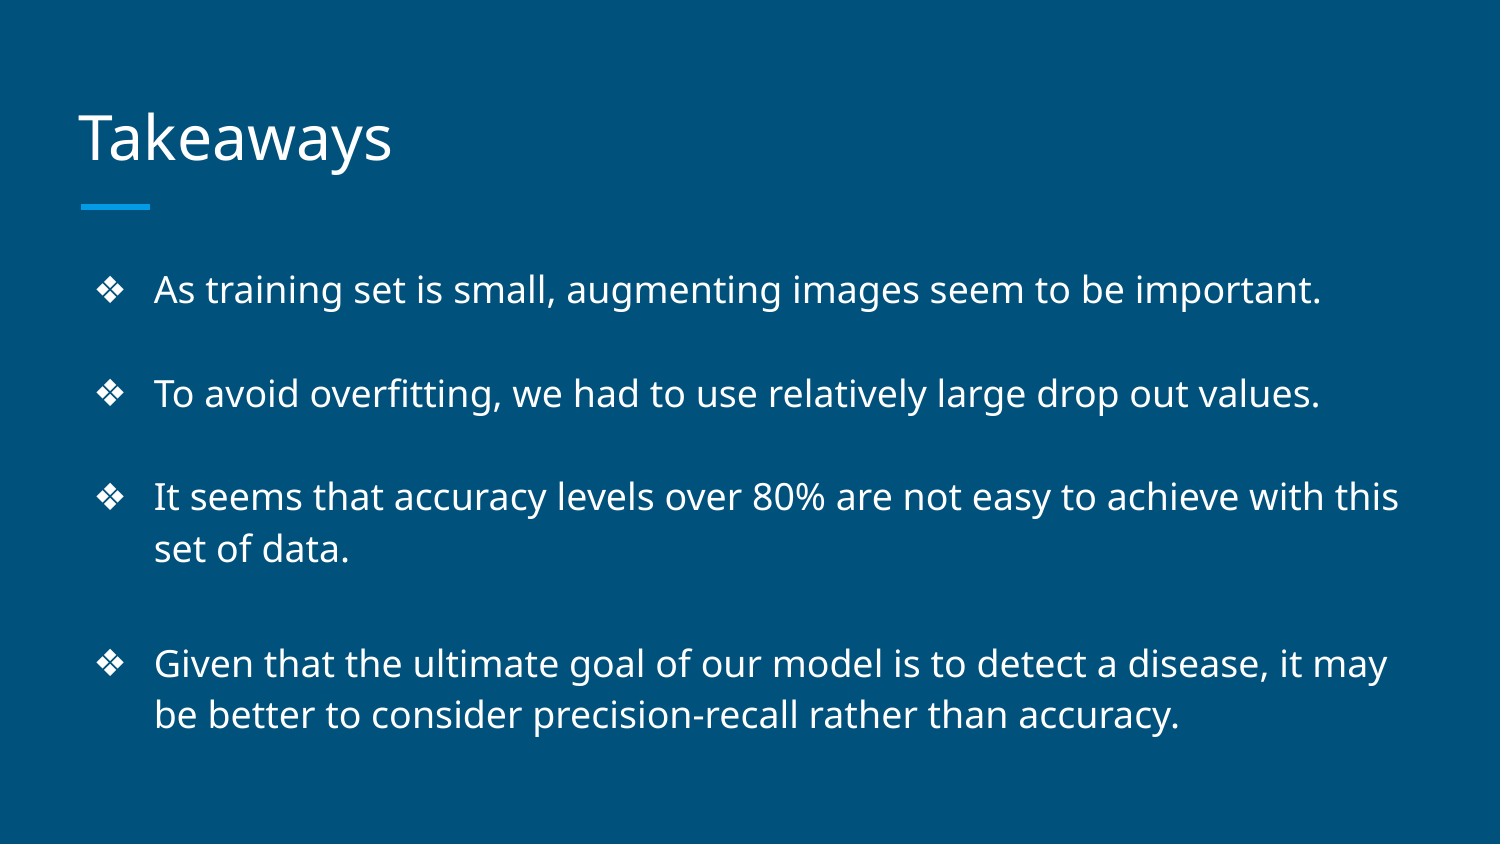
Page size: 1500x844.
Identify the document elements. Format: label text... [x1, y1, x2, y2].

title Takeaways [63, 75, 1437, 188]
list As training set is small, augmenting images seem to be important. To avoid overfitting, we had to use relatively large drop out values. It seems that accuracy levels over 80% are not easy to achieve with this set of data. Given that the ultimate goal of our model is to detect a disease, it may be better to consider precision-recall rather than accuracy. [63, 244, 1437, 750]
